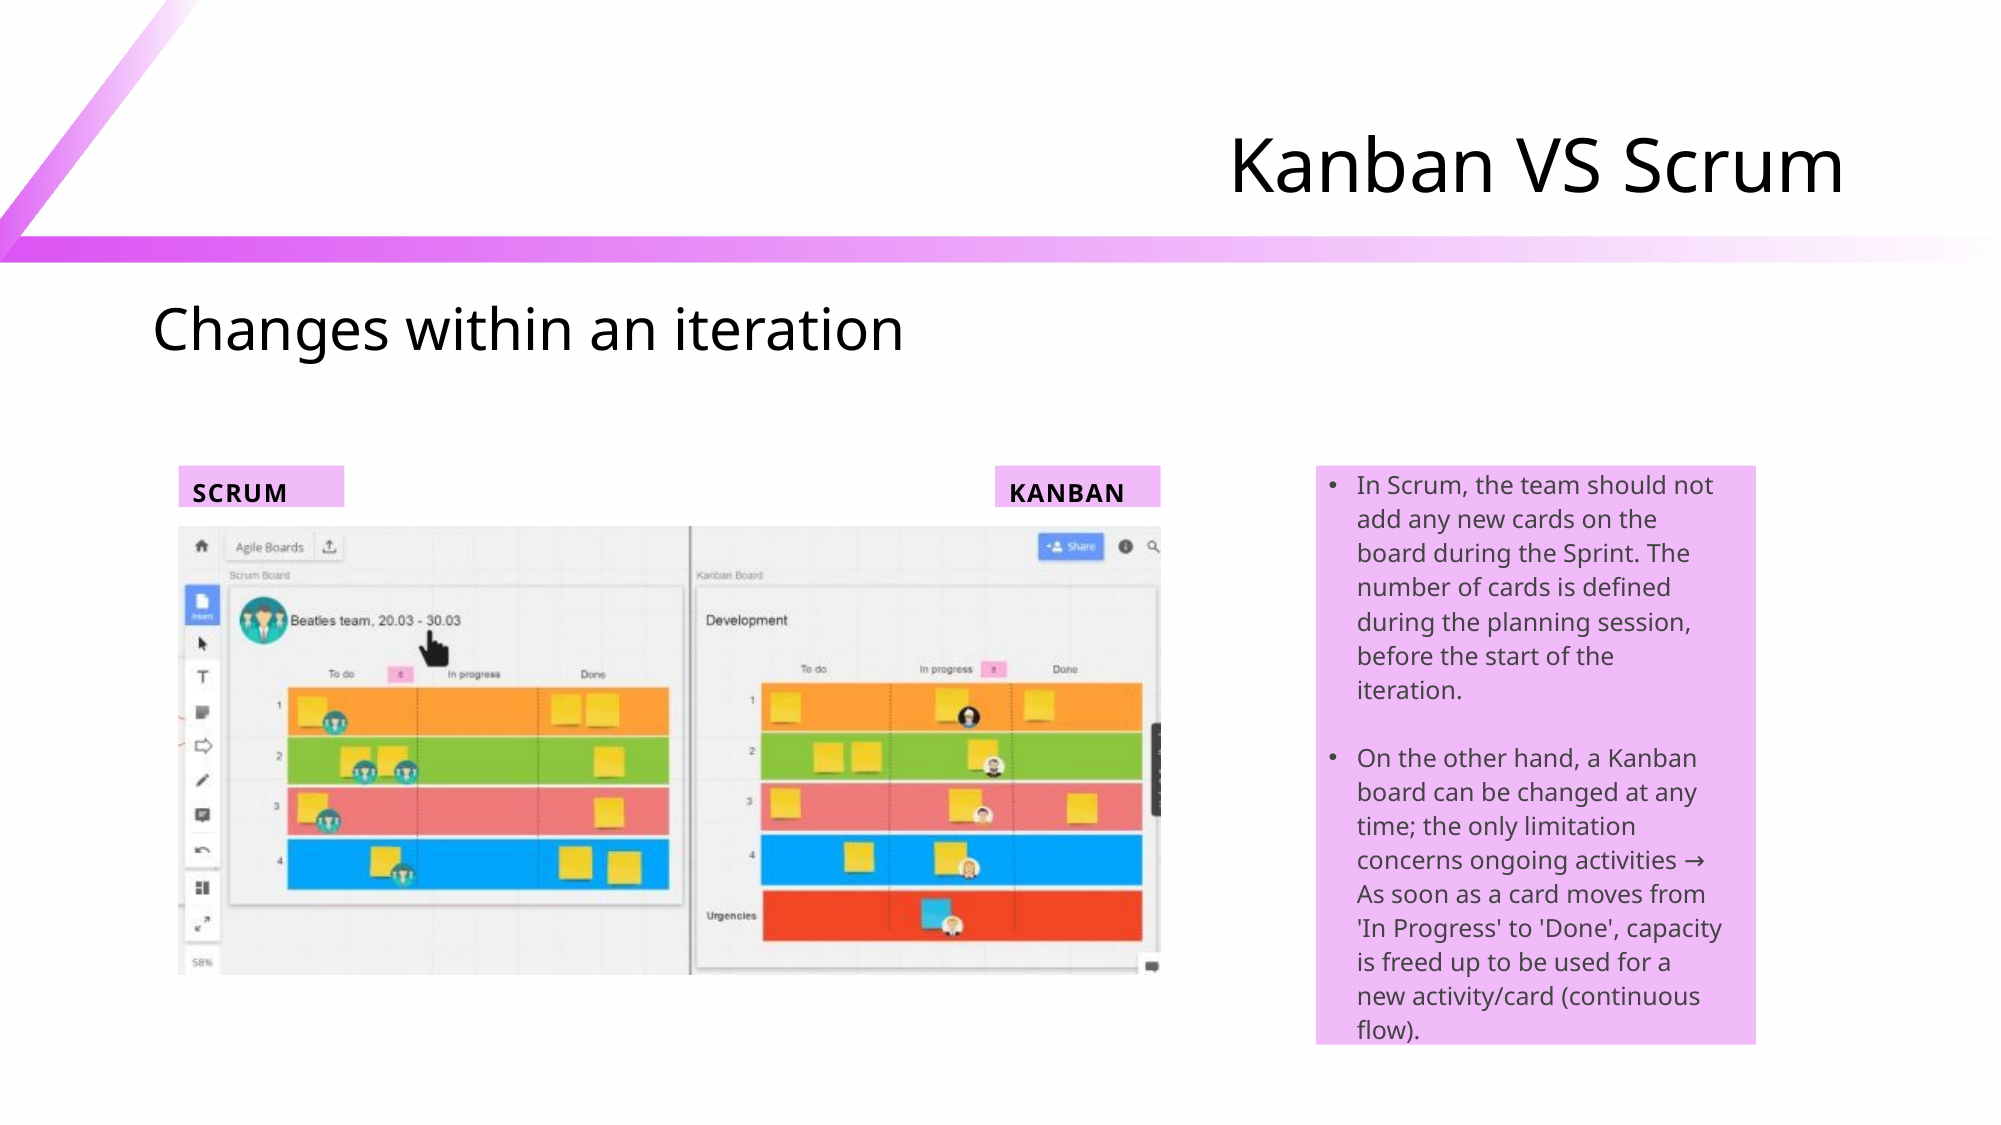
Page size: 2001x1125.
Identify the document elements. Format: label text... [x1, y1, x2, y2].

list Changes within an iteration [137, 292, 1863, 1007]
text_box In Scrum, the team should not add any new cards on the board during the Sprint. The number of cards is defined during the planning session, before the start of the iteration. On the other hand, a Kanban board can be changed at any time; the only limitation concerns ongoing activities → As soon as a card moves from 'In Progress' to 'Done', capacity is freed up to be used for a new activity/card (continuous flow). [1315, 465, 1757, 1045]
text_box KANBAN [995, 465, 1161, 508]
picture [0, 0, 2000, 1125]
text_box SCRUM [178, 465, 345, 508]
title Kanban VS Scrum [137, 59, 1863, 278]
